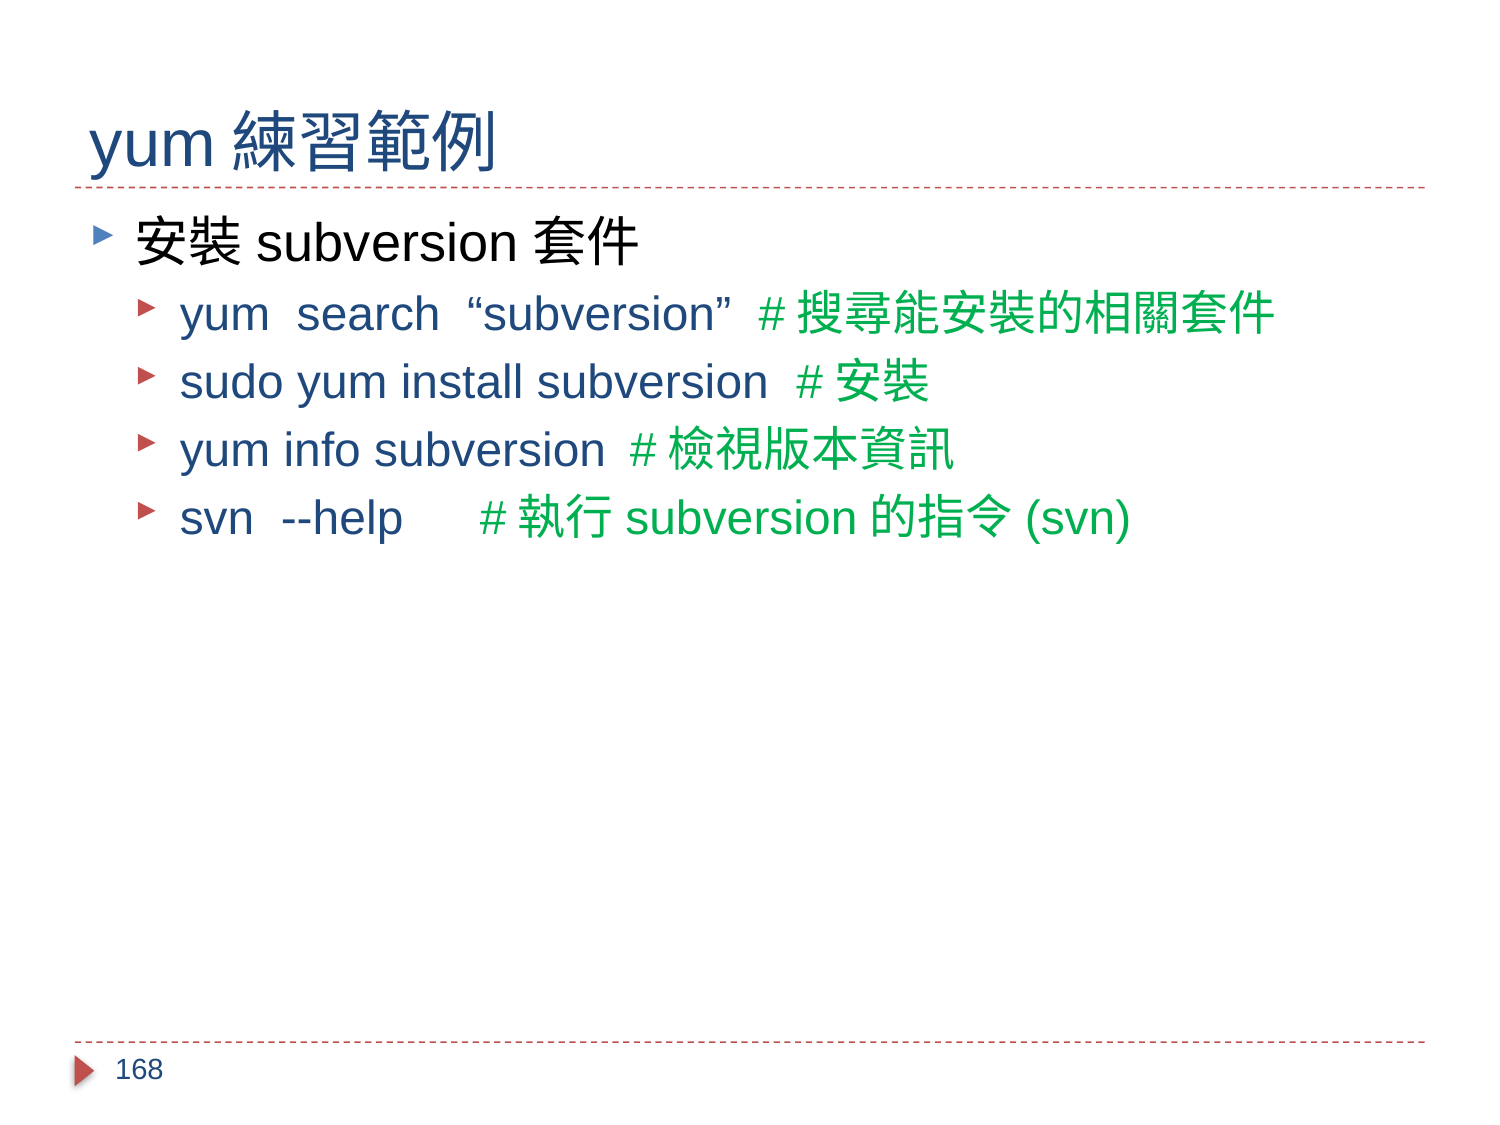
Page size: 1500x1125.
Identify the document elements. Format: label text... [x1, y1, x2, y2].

list 安裝subversion套件 yum search “subversion” #搜尋能安裝的相關套件 sudo yum install subversion #安裝 yum info subversion #檢視版本資訊 svn --help #執行subversion的指令(svn) [75, 200, 1425, 1010]
title yum練習範例 [75, 24, 1425, 188]
slide_number 168 [100, 1042, 426, 1103]
